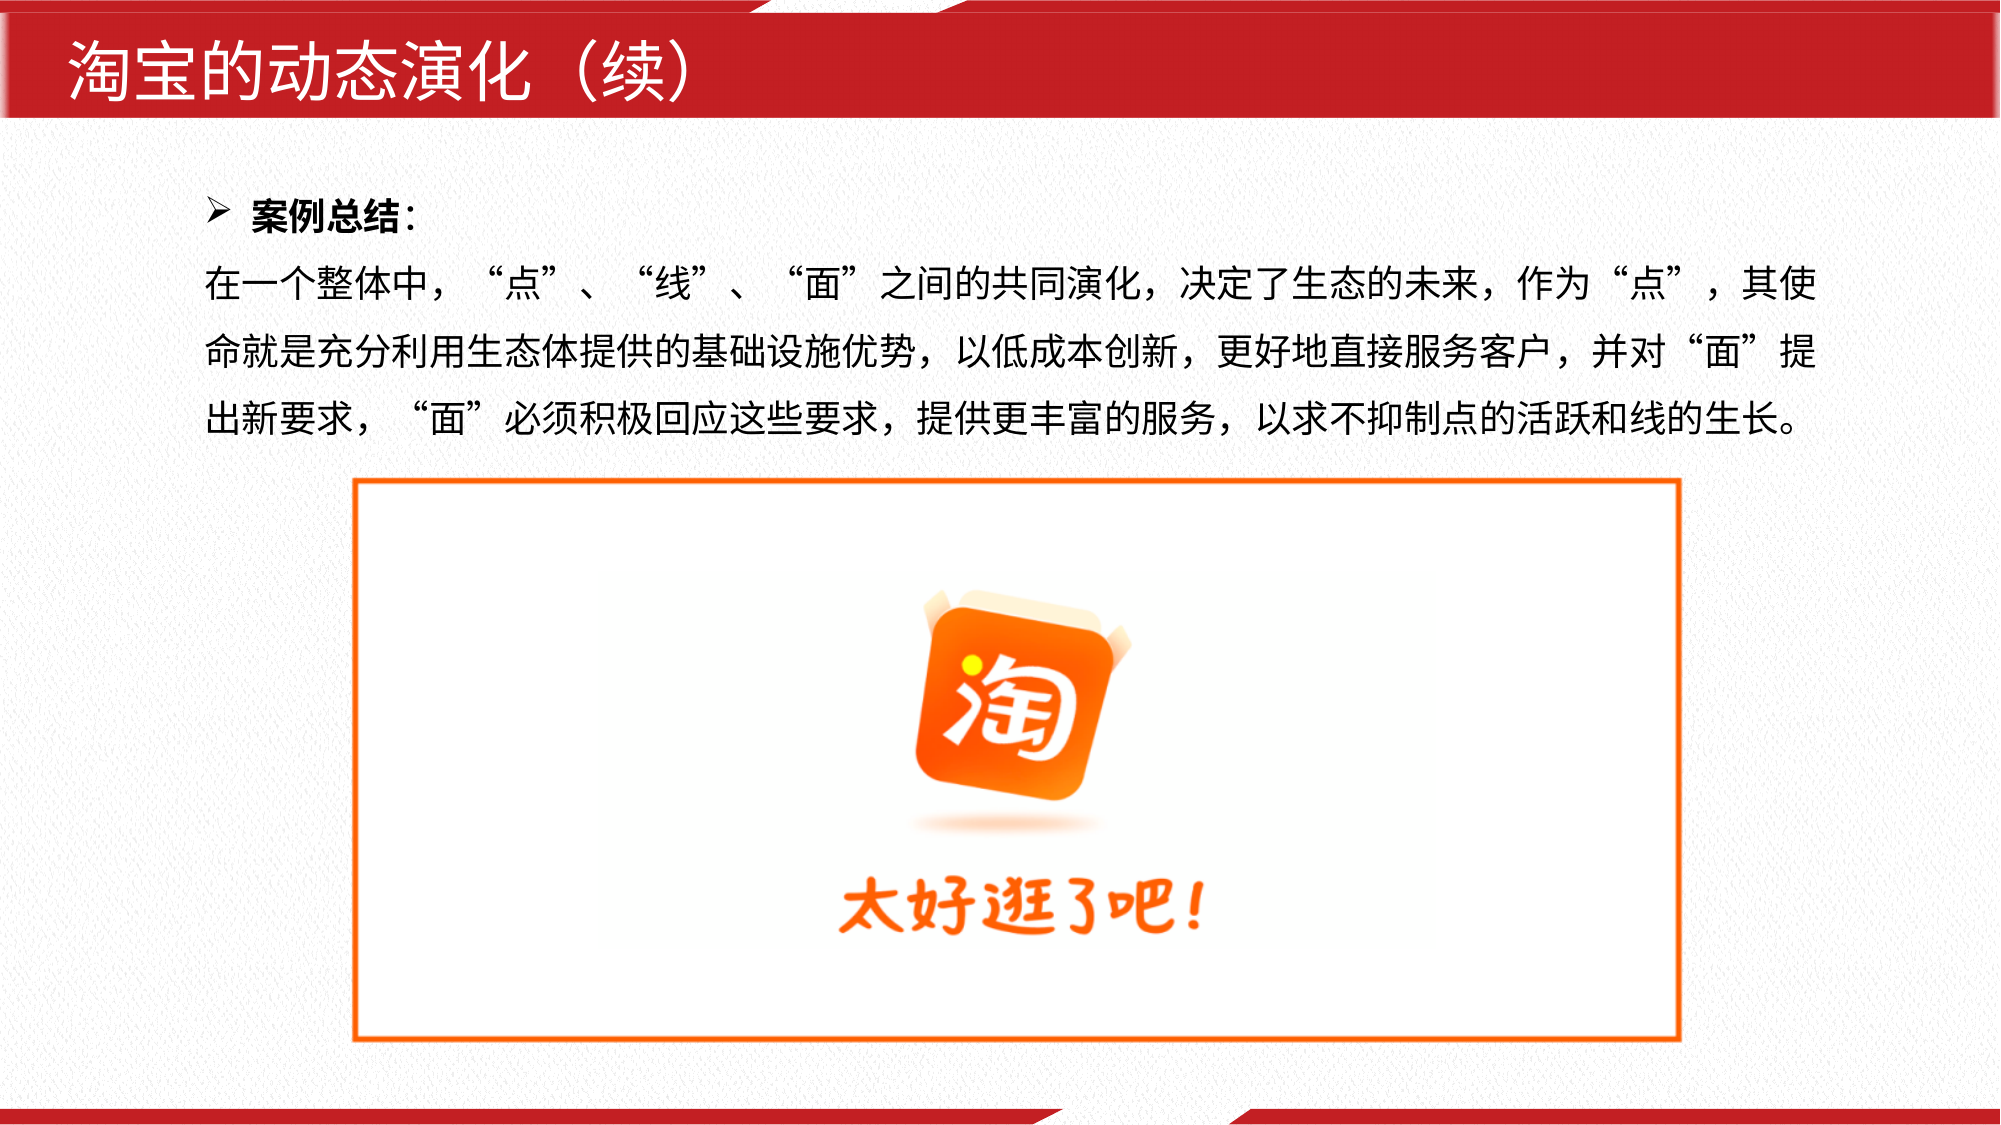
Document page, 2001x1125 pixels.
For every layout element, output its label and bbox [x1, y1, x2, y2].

picture [0, 12, 2000, 118]
text_box [0, 118, 2000, 1125]
picture [351, 477, 1683, 1043]
text_box [0, 0, 2000, 12]
